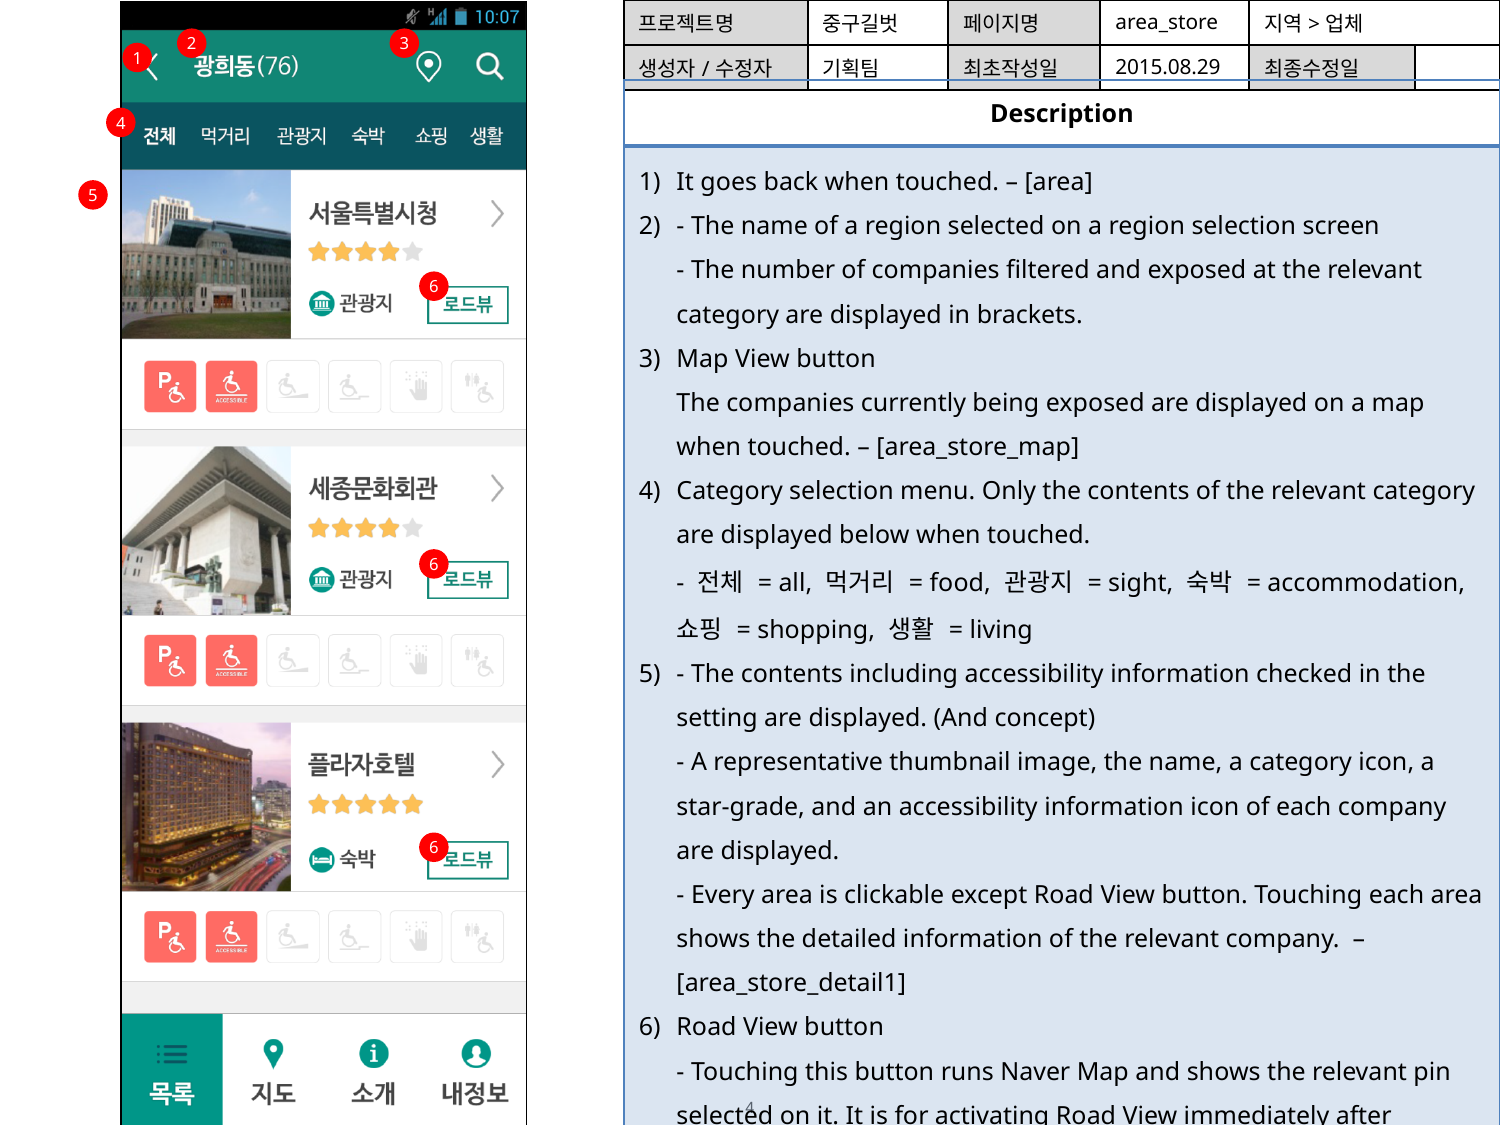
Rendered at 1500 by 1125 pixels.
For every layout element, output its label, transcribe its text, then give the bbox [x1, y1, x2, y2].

table_cell 2015.08.29 [1101, 46, 1248, 79]
table_header 프로젝트명 [625, 1, 807, 44]
table_cell It goes back when touched. – [area] - The name of a region selected on a region selection screen - The number of companies filtered and exposed at the relevant category are displayed in brackets. Map View button The companies currently being exposed are displayed on a map when touched. – [area_store_map] Category selection menu. Only the contents of the relevant category are displayed below when touched. - 전체 = all, 먹거리 = food, 관광지 = sight, 숙박 = accommodation, 쇼핑 = shopping, 생활 = living - The contents including accessibility information checked in the setting are displayed. (And concept) - A representative thumbnail image, the name, a category icon, a star-grade, and an accessibility information icon of each company are displayed. - Every area is clickable except Road View button. Touching each area shows the detailed information of the relevant company. – [area_store_detail1] Road View button - Touching this button runs Naver Map and shows the relevant pin selected on it. It is for activating Road View immediately after touching Road View button on the current screen. - In case of a device without Naver Map, it runs Google Play and sends a download screen to install Naver Map. [625, 148, 1499, 1125]
table_cell 최초작성일 [949, 46, 1099, 79]
text_box 5 [76, 178, 110, 212]
picture [121, 2, 526, 1125]
table_header Description [625, 81, 1499, 144]
text_box 4 [103, 106, 116, 139]
table_cell [1416, 46, 1499, 79]
table_cell 최종수정일 [1250, 46, 1414, 79]
table_header 지역>업체 [1250, 1, 1499, 44]
table_header 페이지명 [949, 1, 1099, 44]
table_header area_store [1101, 1, 1248, 44]
table_cell 생성자/수정자 [625, 46, 807, 79]
table_cell 기획팀 [809, 46, 947, 79]
table_header 중구길벗 [809, 1, 947, 44]
